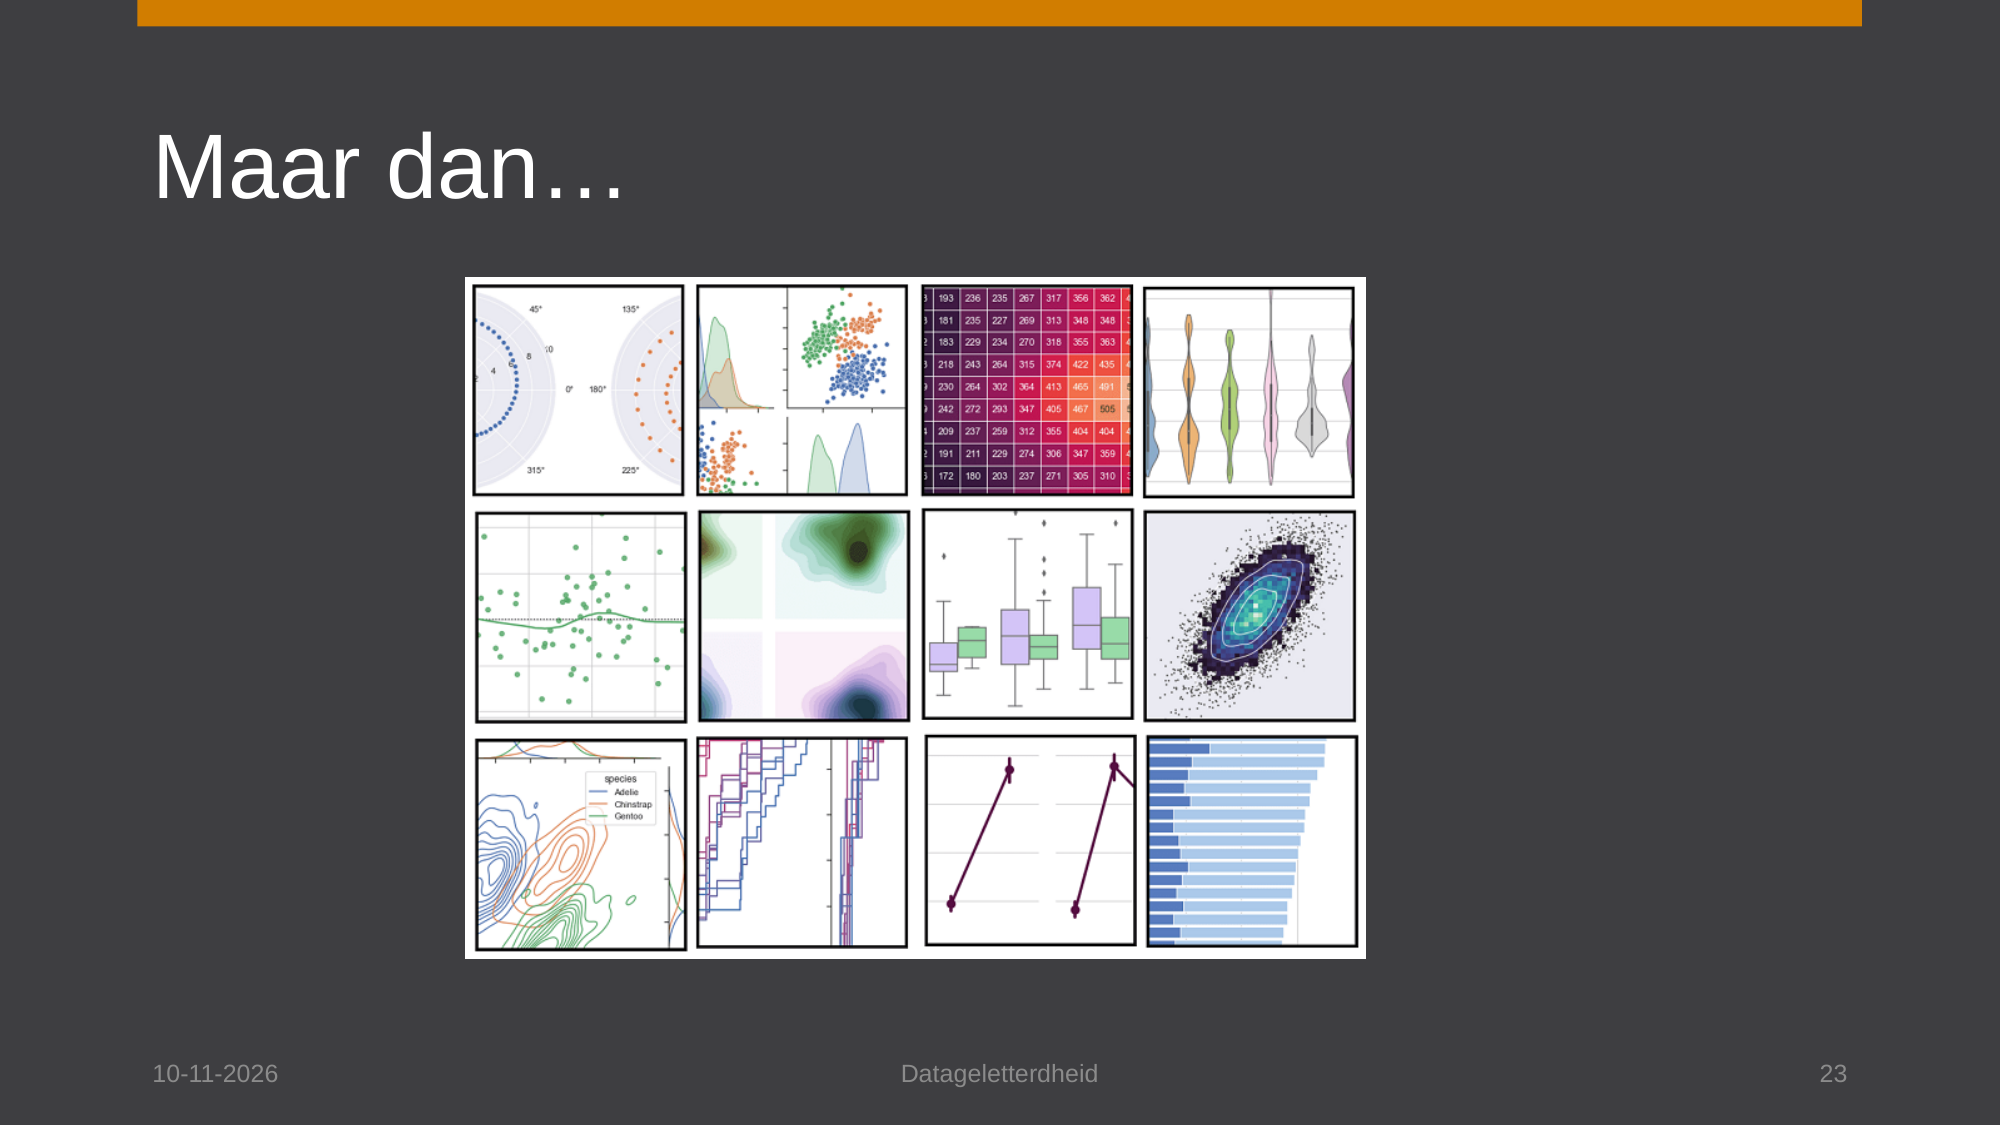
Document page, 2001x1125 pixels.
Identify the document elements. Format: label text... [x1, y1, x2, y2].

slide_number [137, 1042, 588, 1103]
footer Datageletterdheid [662, 1042, 1338, 1103]
slide_number 23 [1412, 1042, 1863, 1103]
title Maar dan… [137, 59, 1863, 278]
picture [465, 277, 1366, 959]
